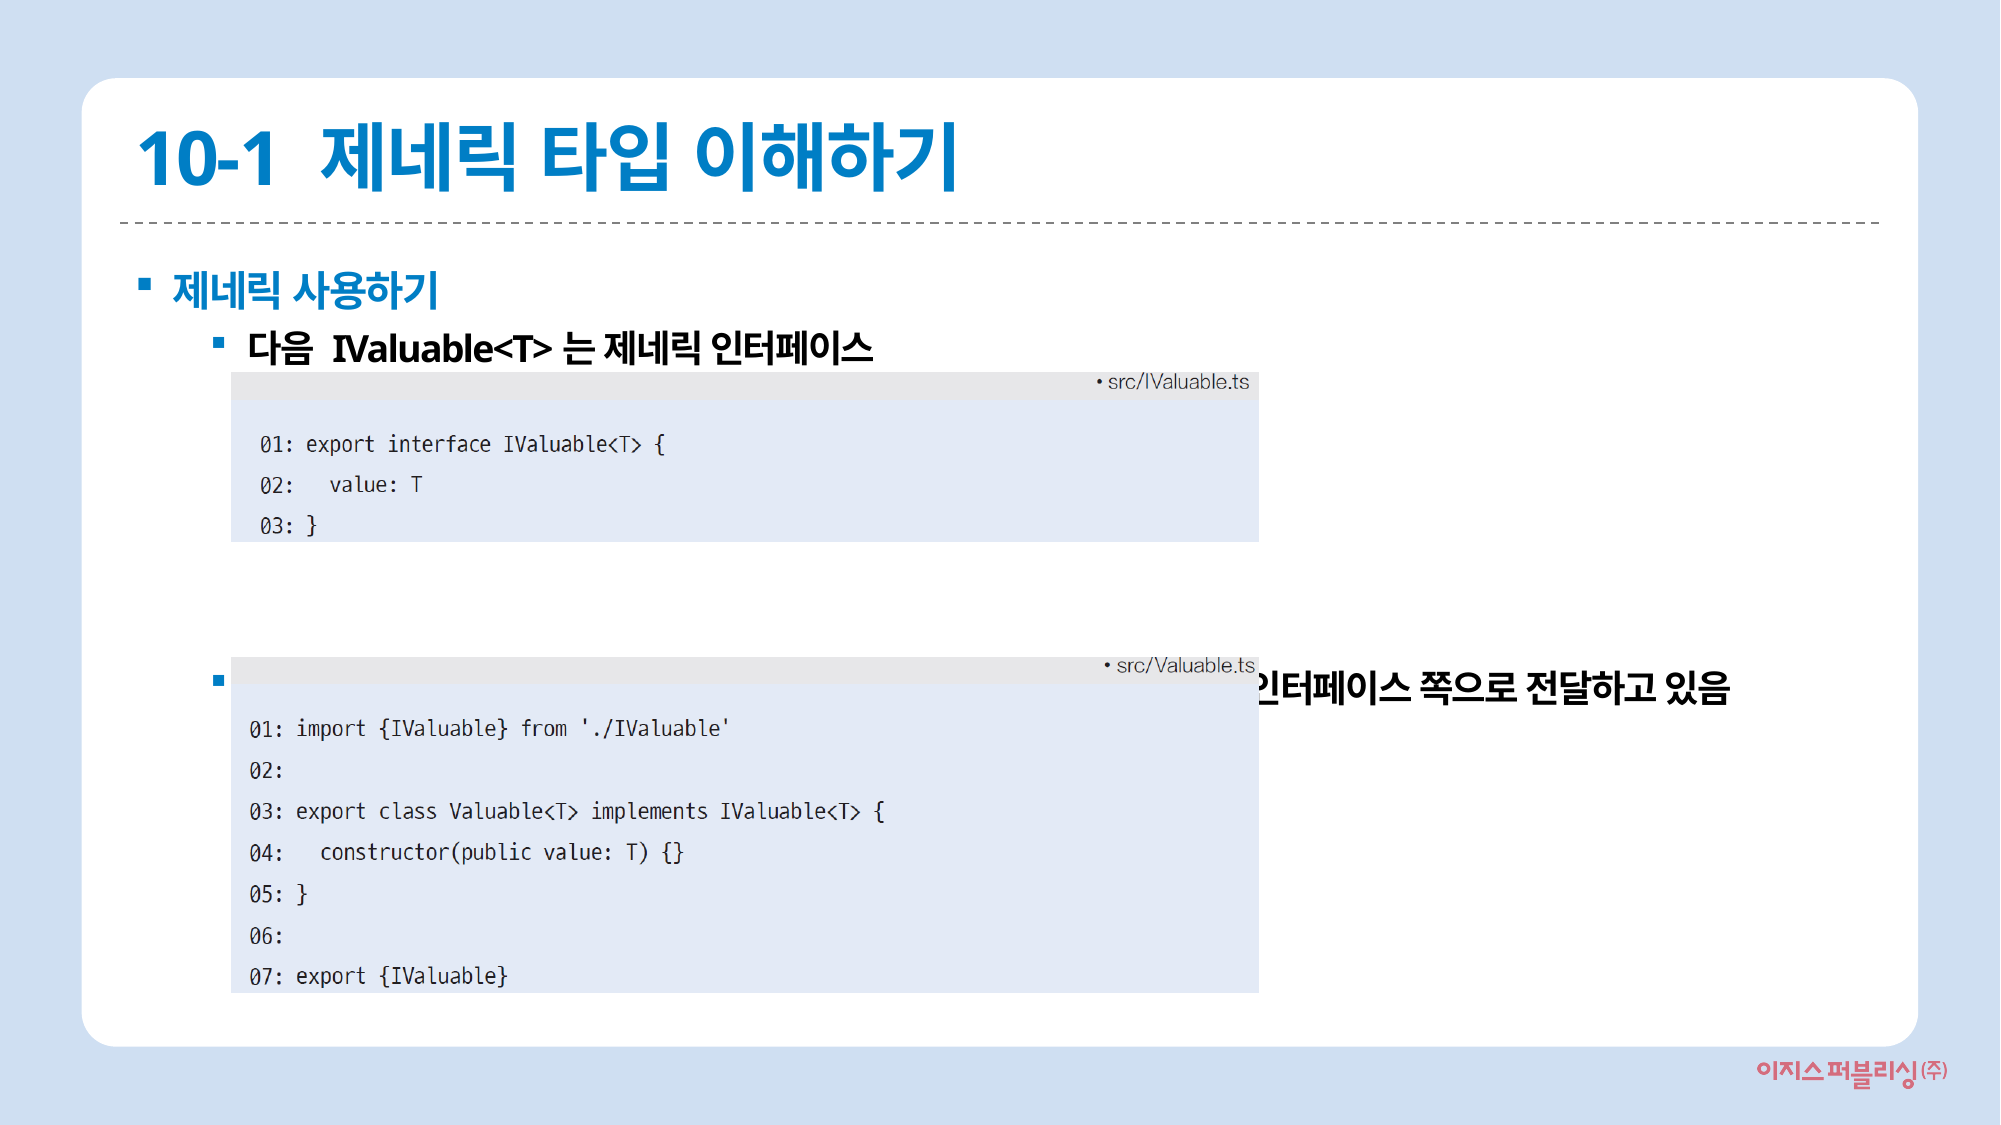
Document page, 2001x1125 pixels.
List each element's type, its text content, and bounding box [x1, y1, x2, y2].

picture [231, 372, 1259, 542]
picture [231, 657, 1259, 993]
list 제네릭 사용하기 다음 IValuable<T>는 제네릭 인터페이스 다음 제네릭 클래스 Valuable<T>는 제네릭 타입 변수 T를 제네릭 인터페이스 쪽으로 전달하고 있음 [120, 257, 1865, 1009]
title 10-1 제네릭 타입 이해하기 [120, 109, 1880, 209]
